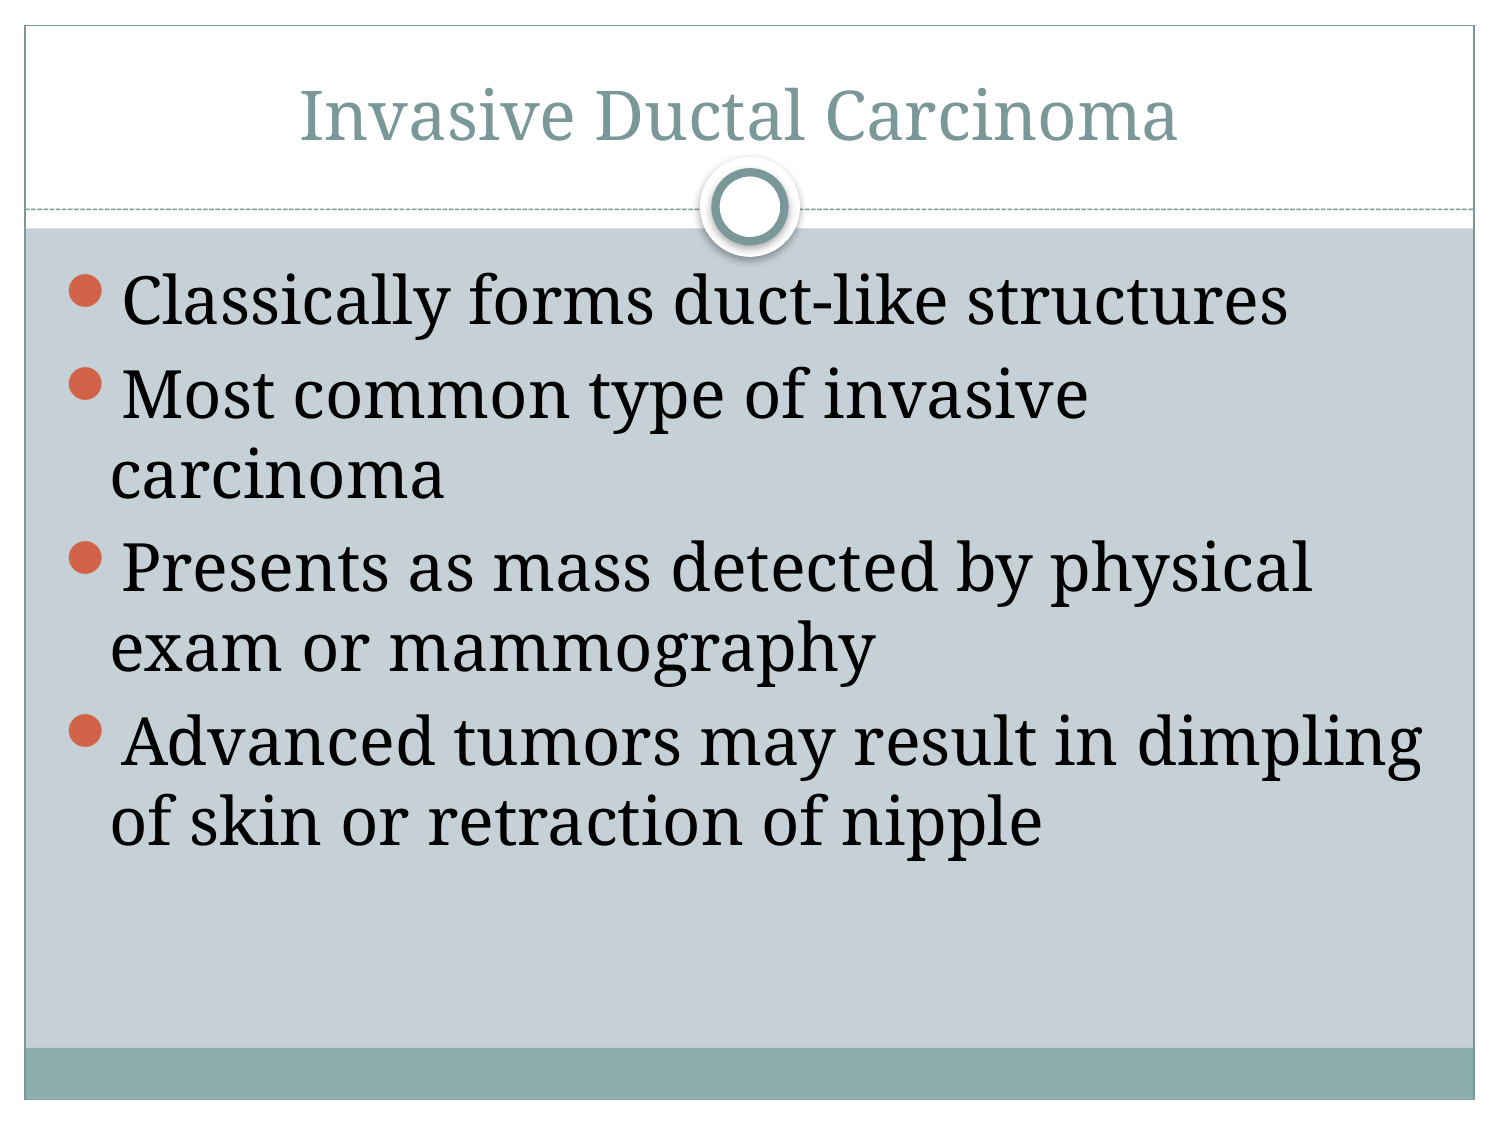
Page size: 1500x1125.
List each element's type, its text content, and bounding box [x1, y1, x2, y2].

list Classically forms duct-like structures Most common type of invasive carcinoma Presents as mass detected by physical exam or mammography Advanced tumors may result in dimpling of skin or retraction of nipple [49, 250, 1445, 1001]
title Invasive Ductal Carcinoma [49, 37, 1450, 162]
